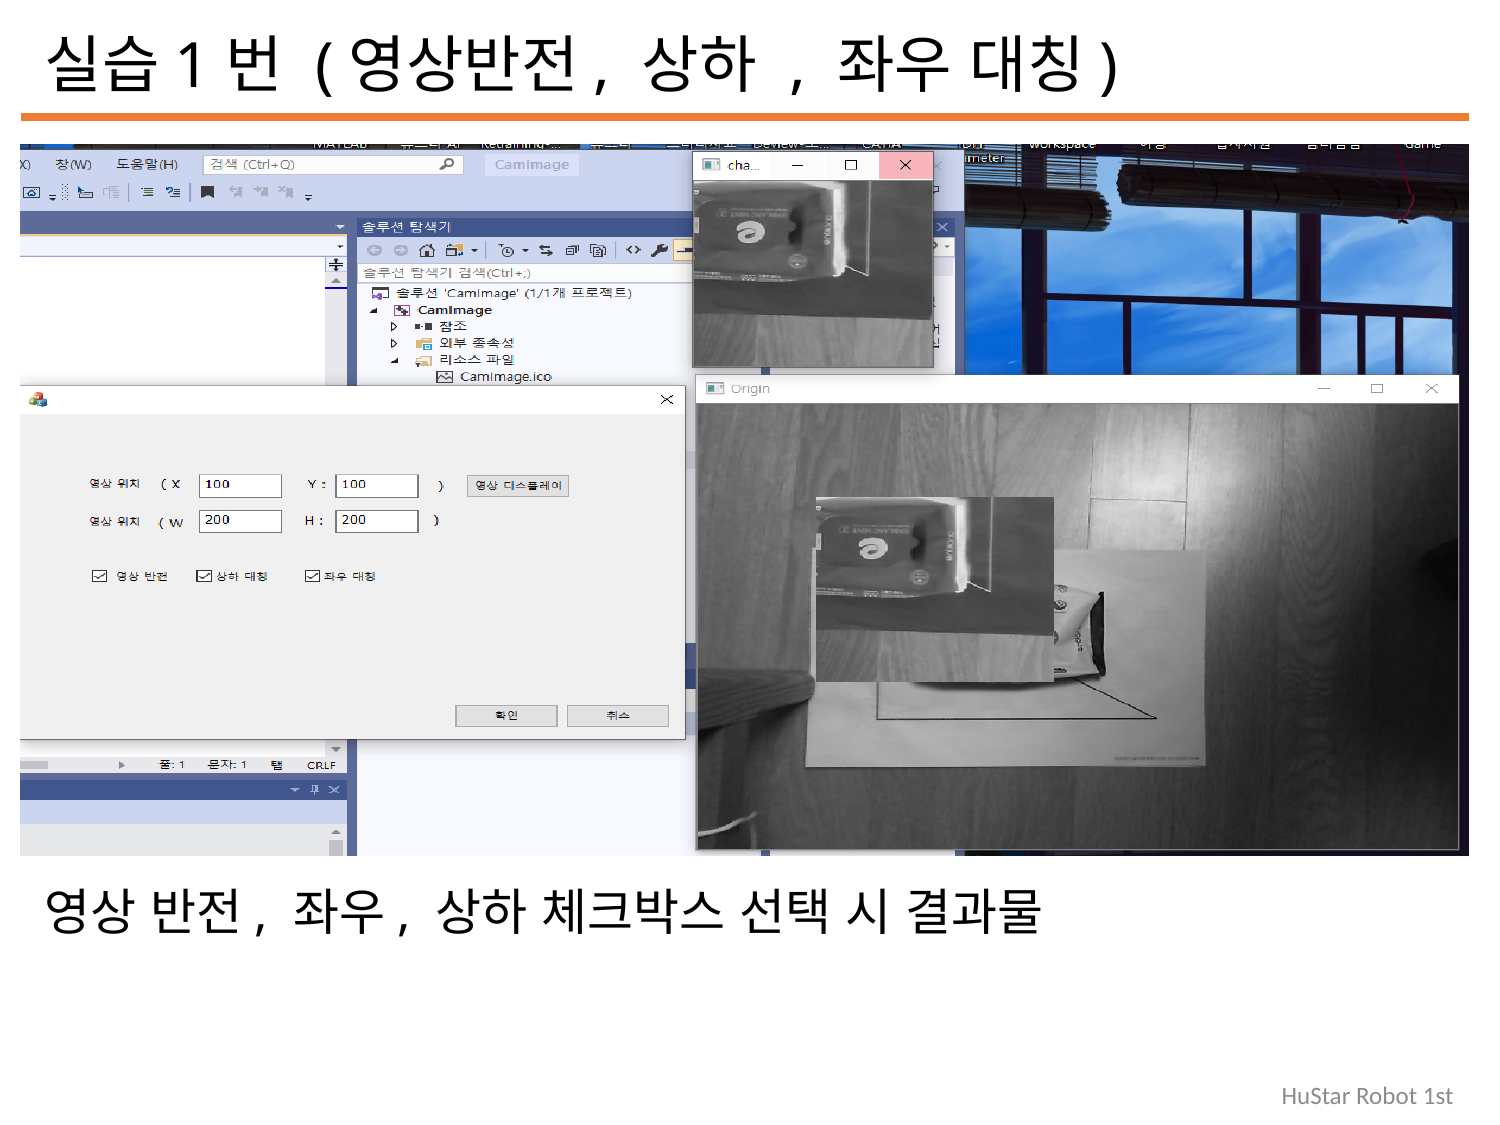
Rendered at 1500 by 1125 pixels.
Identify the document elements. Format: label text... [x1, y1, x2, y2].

text_box 실습1번 (영상반전, 상하 , 좌우 대칭) [44, 16, 1500, 109]
text_box 영상 반전, 좌우, 상하 체크박스 선택 시 결과물 [44, 864, 1500, 957]
picture [20, 144, 1469, 856]
footer HuStar Robot 1st [1114, 1065, 1500, 1125]
